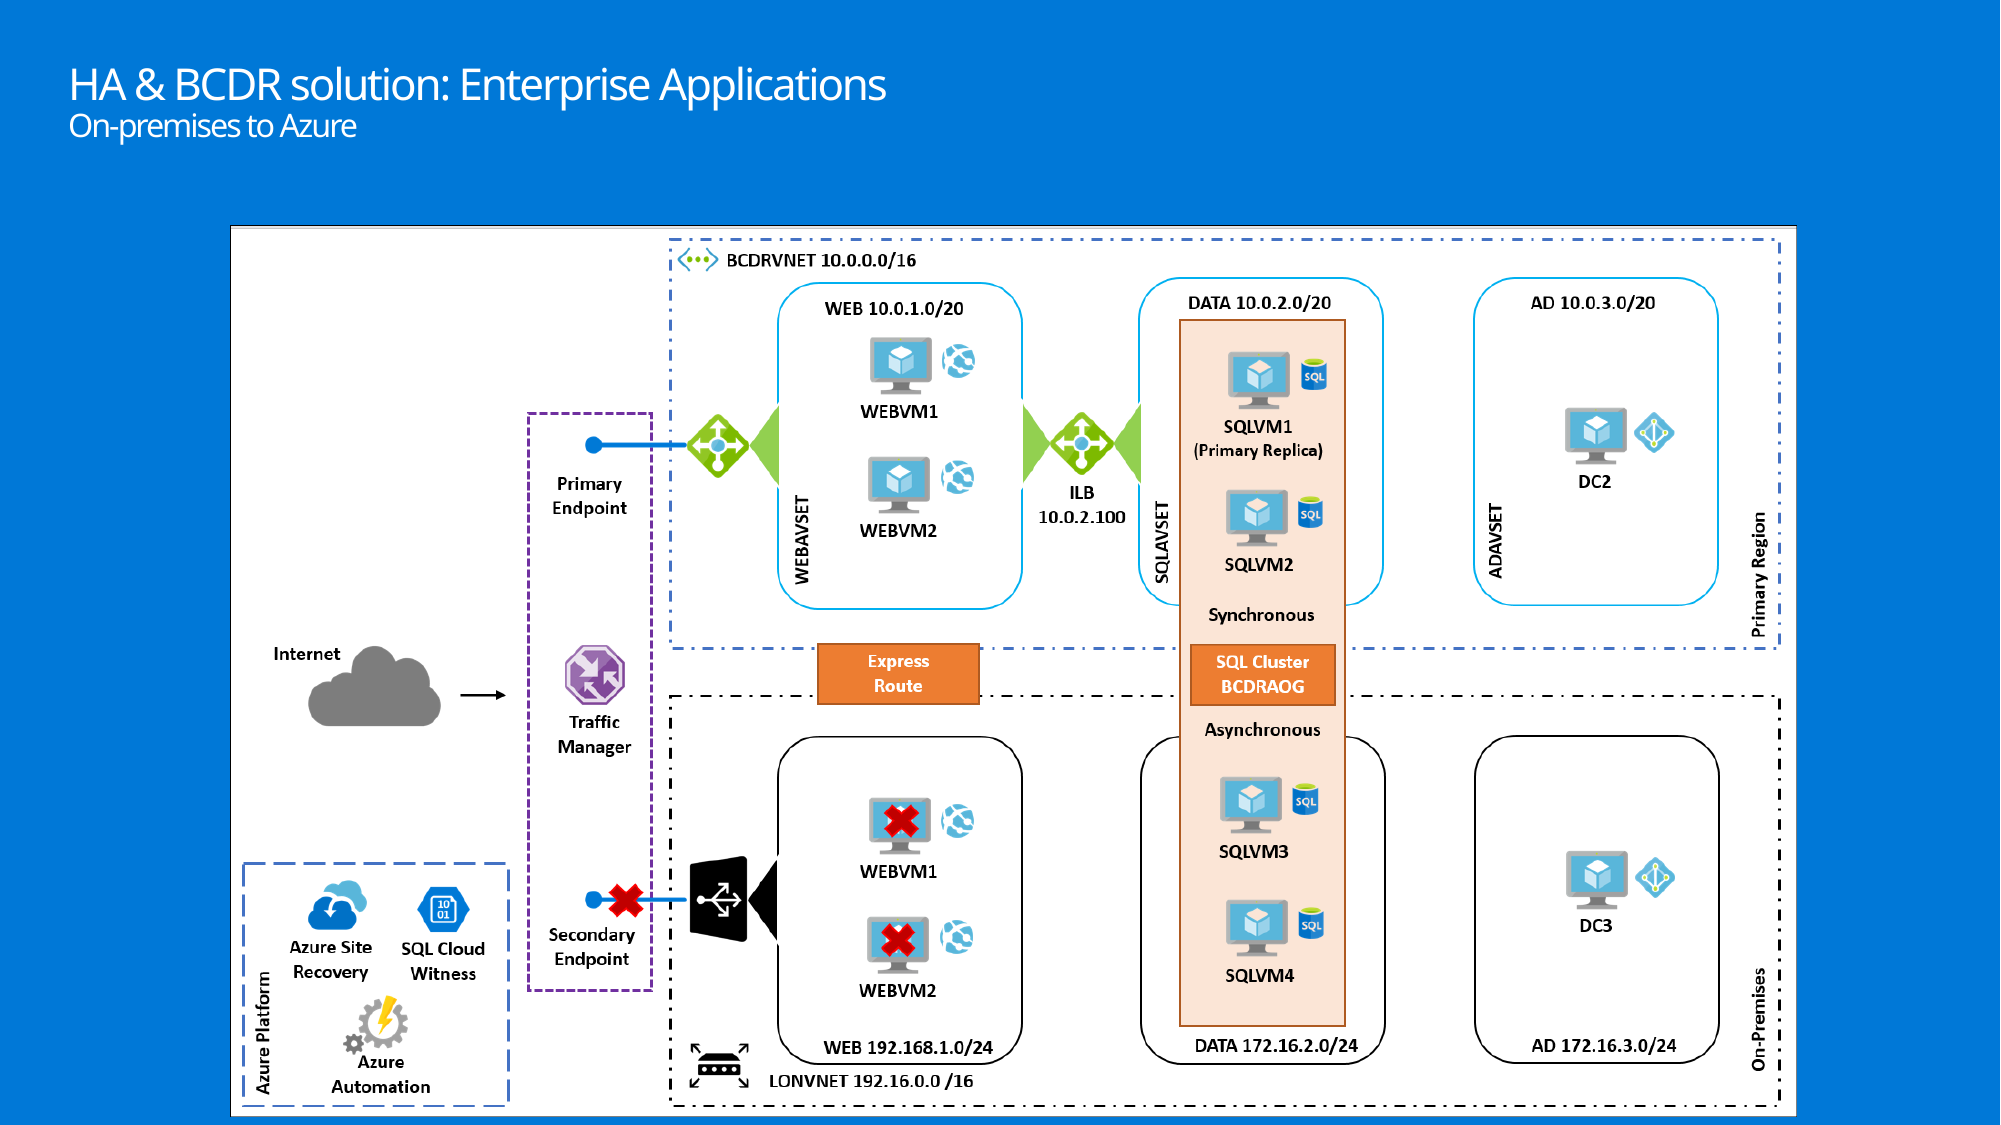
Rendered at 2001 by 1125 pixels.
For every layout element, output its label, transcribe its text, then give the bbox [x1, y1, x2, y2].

picture [230, 225, 1797, 1117]
title HA & BCDR solution: Enterprise Applications On-premises to Azure [44, 47, 1957, 196]
